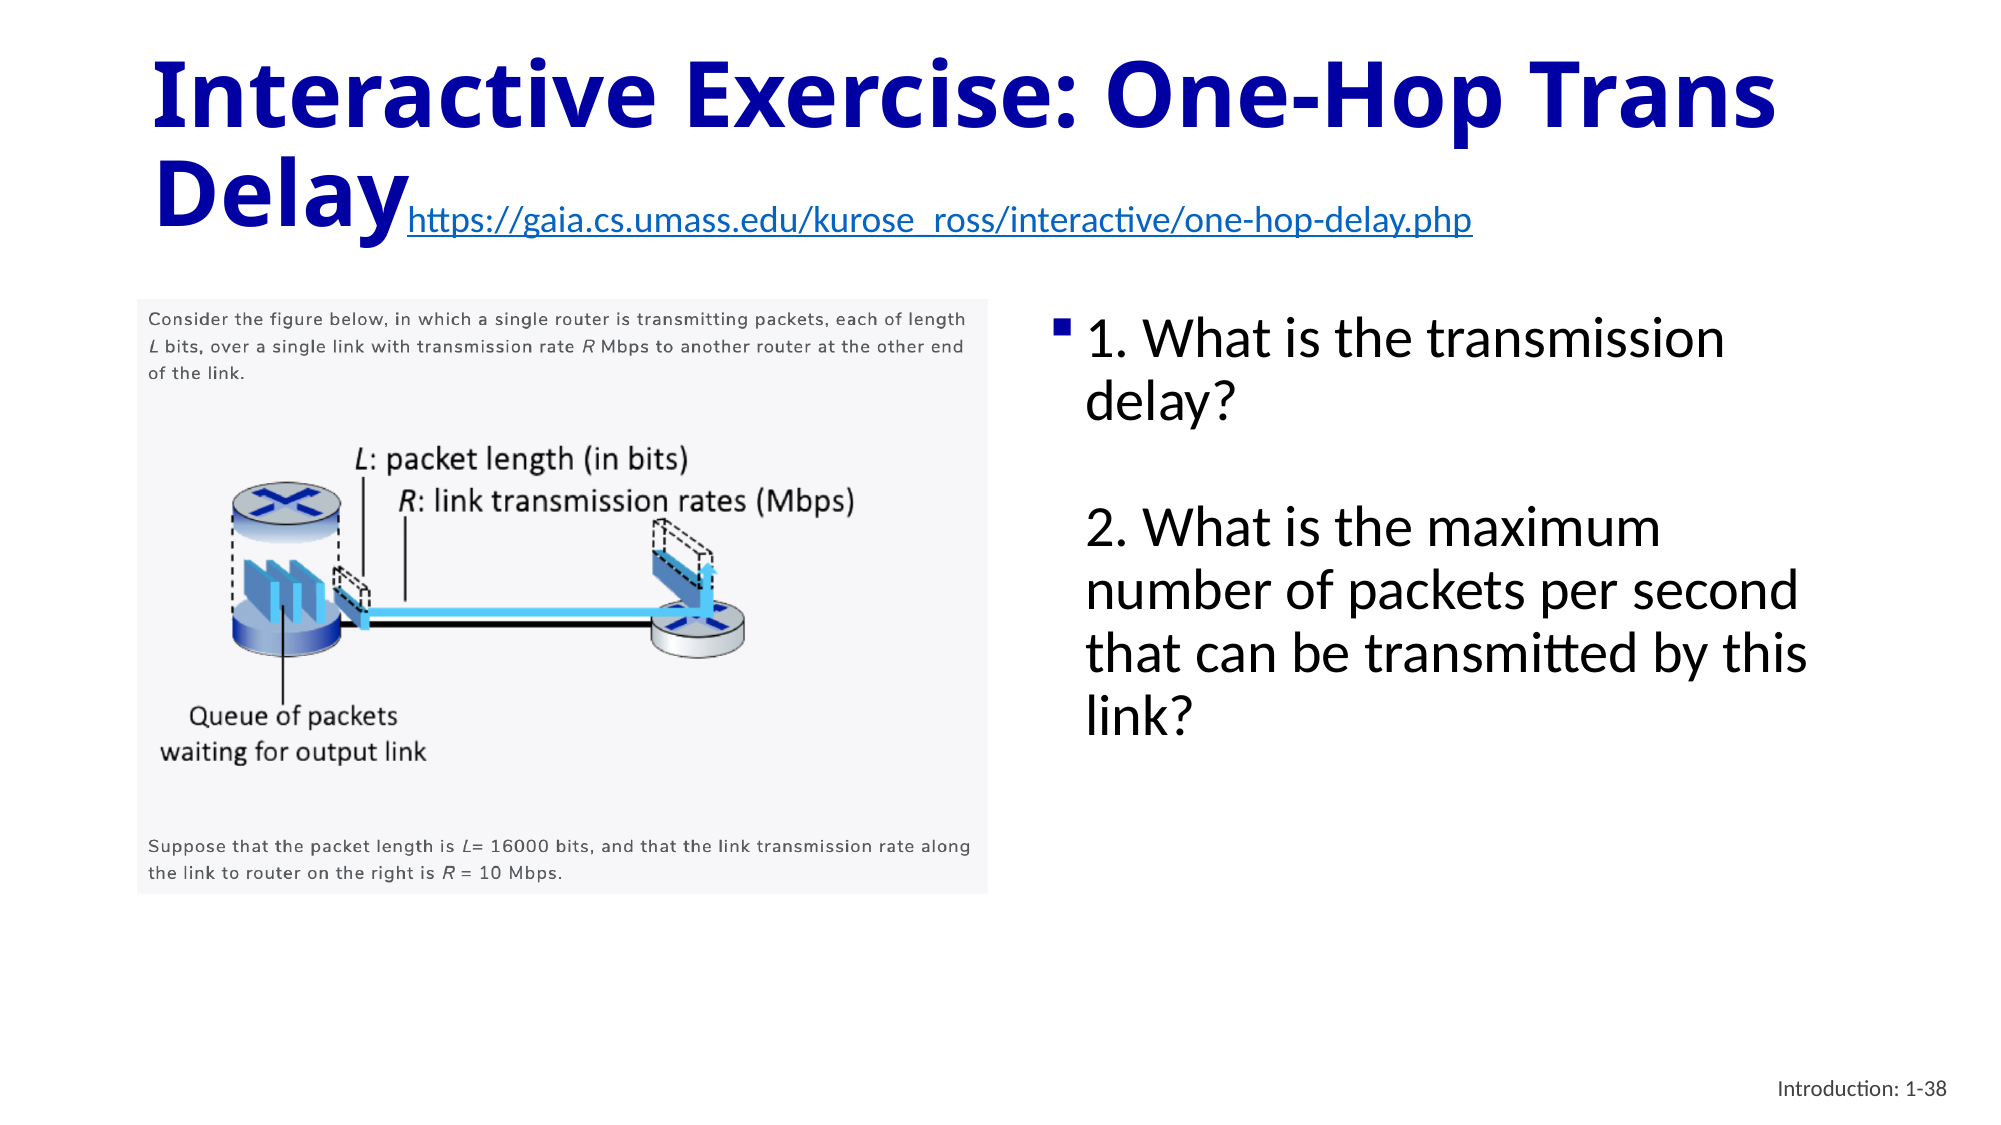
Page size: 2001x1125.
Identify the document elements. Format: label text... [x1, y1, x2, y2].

title Interactive Exercise: One-Hop Trans Delay [137, 74, 1863, 221]
text_box https://gaia.cs.umass.edu/kurose_ross/interactive/one-hop-delay.php [392, 187, 1489, 293]
slide_number Introduction: 1-38 [1512, 1056, 1963, 1117]
list 1. What is the transmission delay? 2. What is the maximum number of packets per second that can be transmitted by this link? [1012, 299, 1863, 1014]
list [137, 299, 988, 894]
